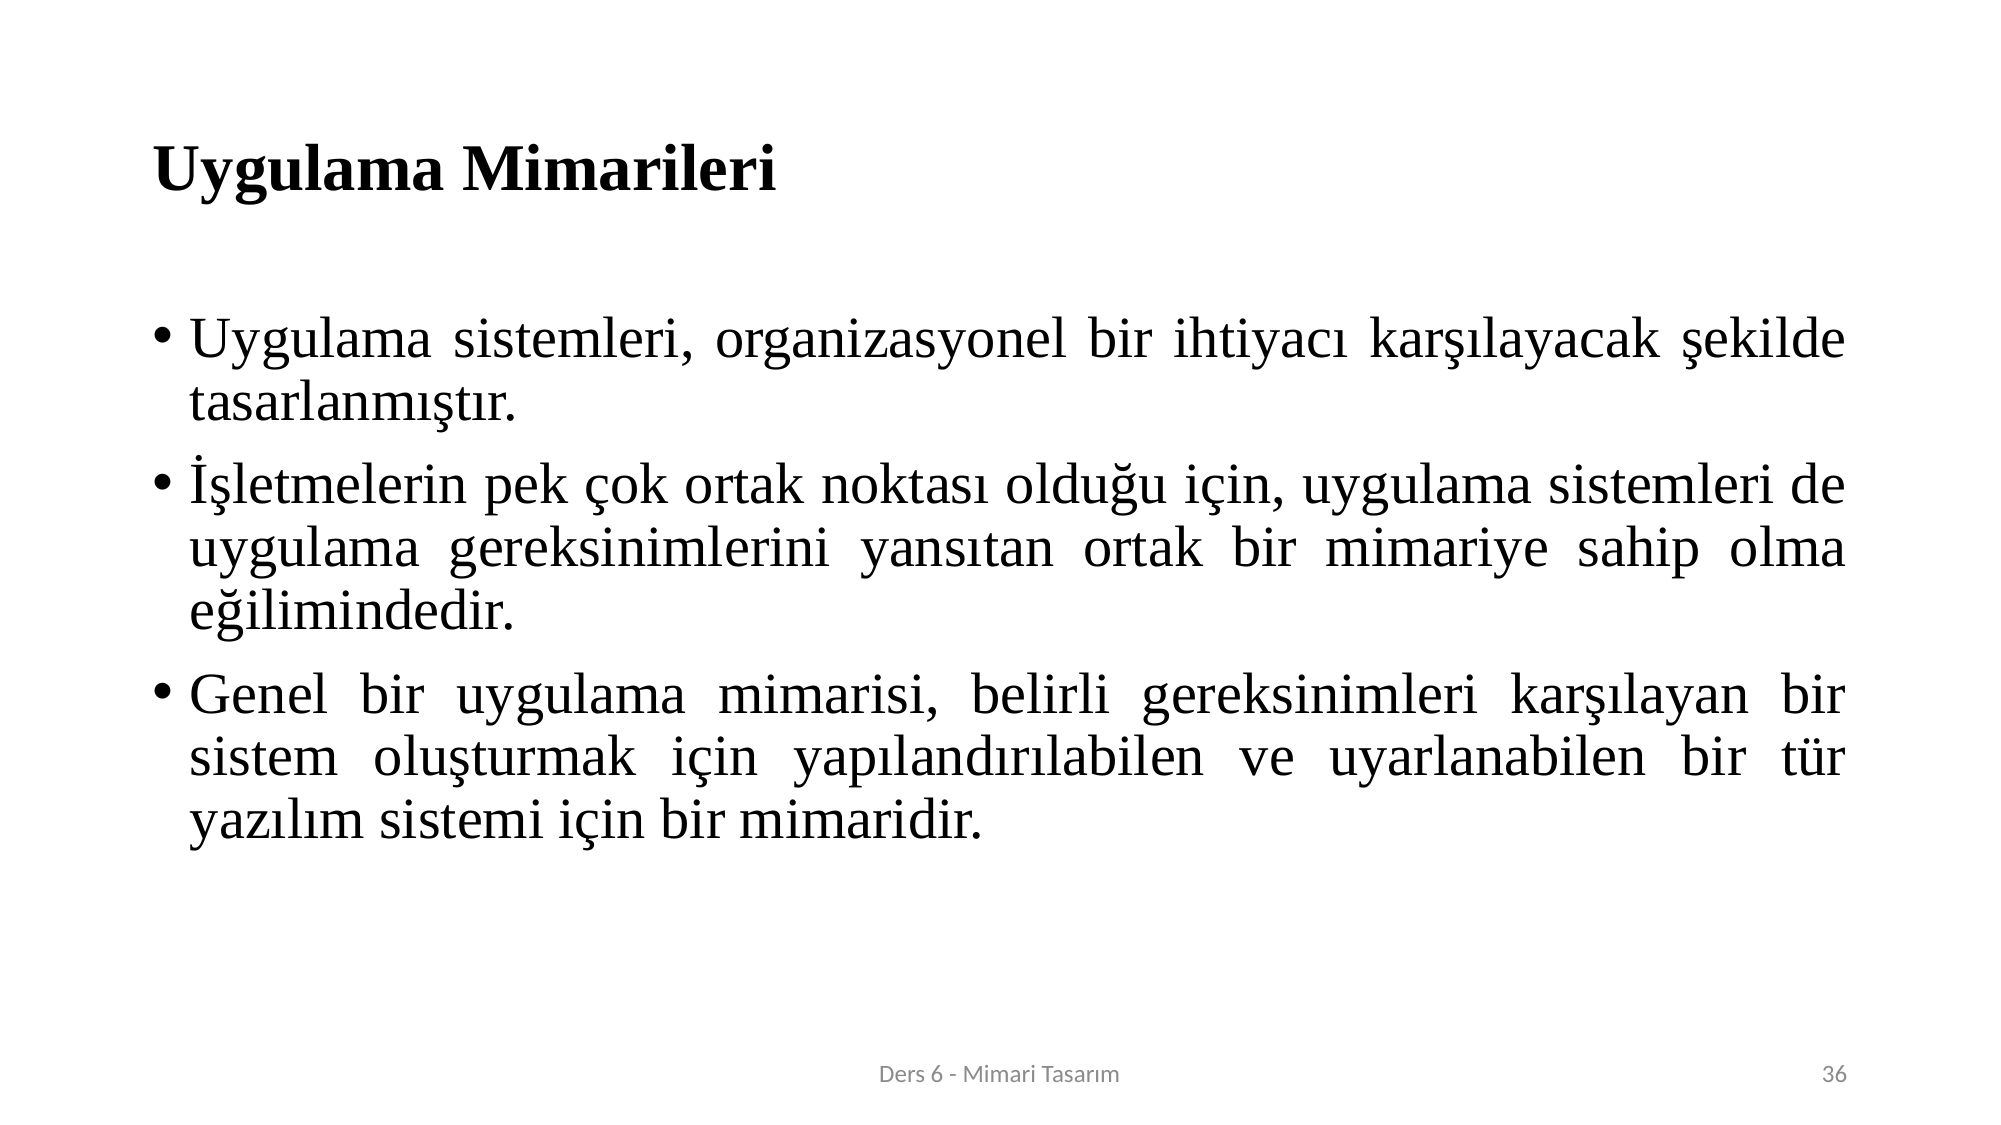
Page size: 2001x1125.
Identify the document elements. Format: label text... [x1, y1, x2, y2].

footer Ders 6 - Mimari Tasarım [662, 1042, 1338, 1103]
list Uygulama sistemleri, organizasyonel bir ihtiyacı karşılayacak şekilde tasarlanmıştır. İşletmelerin pek çok ortak noktası olduğu için, uygulama sistemleri de uygulama gereksinimlerini yansıtan ortak bir mimariye sahip olma eğilimindedir. Genel bir uygulama mimarisi, belirli gereksinimleri karşılayan bir sistem oluşturmak için yapılandırılabilen ve uyarlanabilen bir tür yazılım sistemi için bir mimaridir. [137, 299, 1863, 1014]
slide_number 36 [1412, 1042, 1863, 1103]
title Uygulama Mimarileri [137, 59, 1863, 278]
